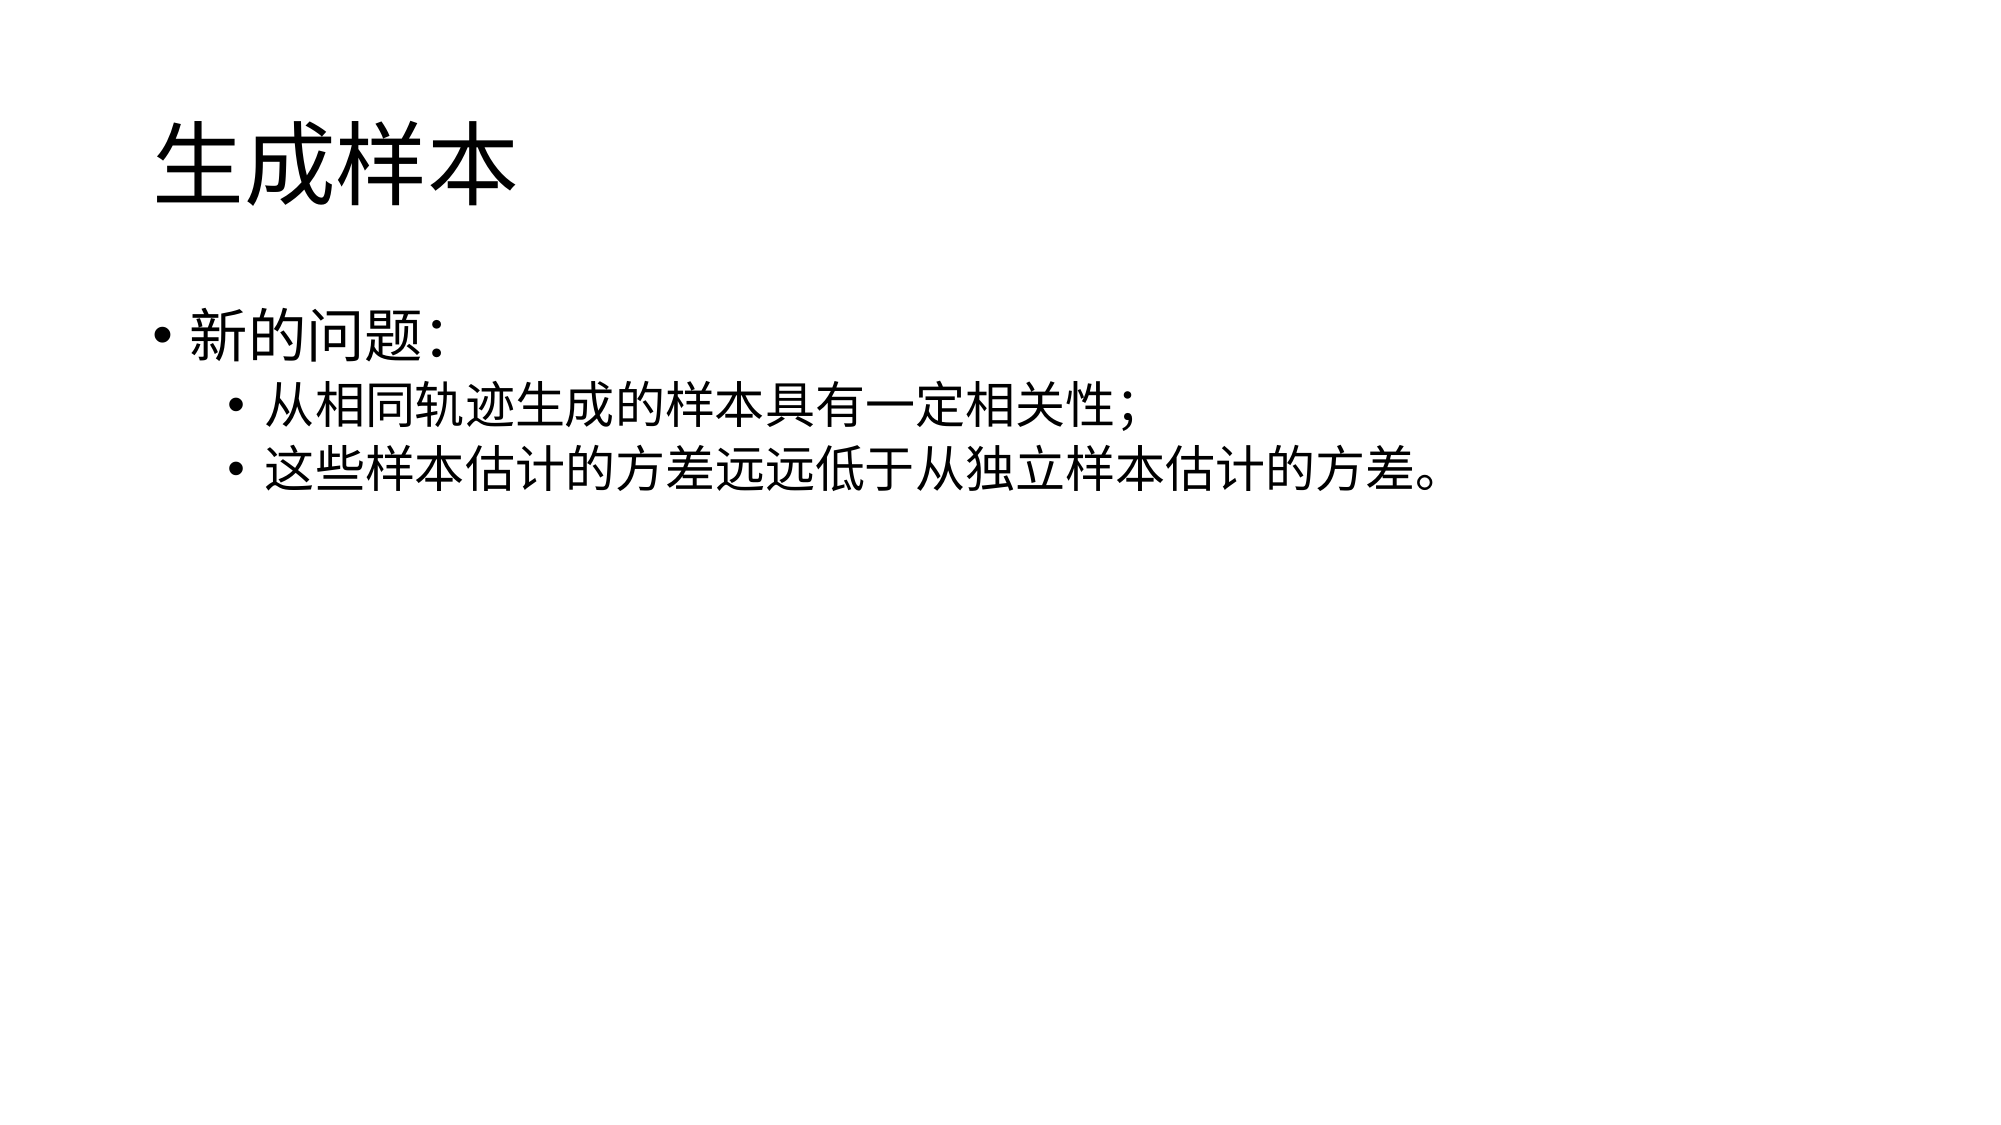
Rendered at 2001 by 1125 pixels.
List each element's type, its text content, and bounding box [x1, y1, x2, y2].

title 生成样本 [137, 59, 1863, 278]
list 新的问题： 从相同轨迹生成的样本具有一定相关性； 这些样本估计的方差远远低于从独立样本估计的方差。 [137, 299, 1863, 1014]
